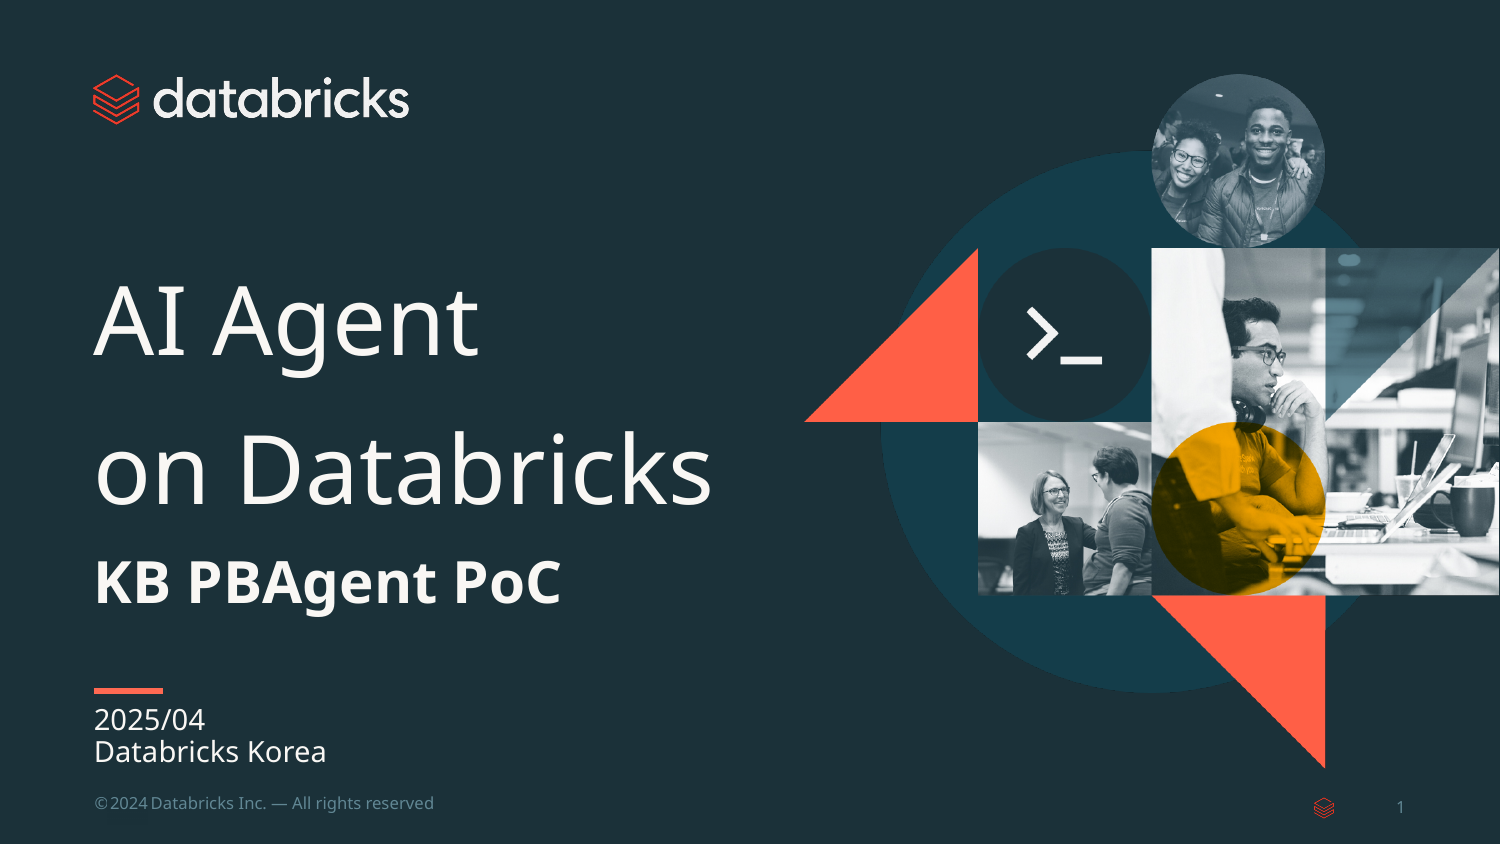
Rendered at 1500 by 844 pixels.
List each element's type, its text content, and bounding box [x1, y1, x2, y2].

picture [804, 74, 1500, 769]
picture [107, 794, 148, 825]
picture [1312, 796, 1336, 820]
slide_number ‹#› [1365, 796, 1406, 820]
title AI Agent on Databricks KB PBAgent PoC 2025/04 Databricks Korea [93, 253, 1362, 769]
picture [93, 74, 409, 125]
